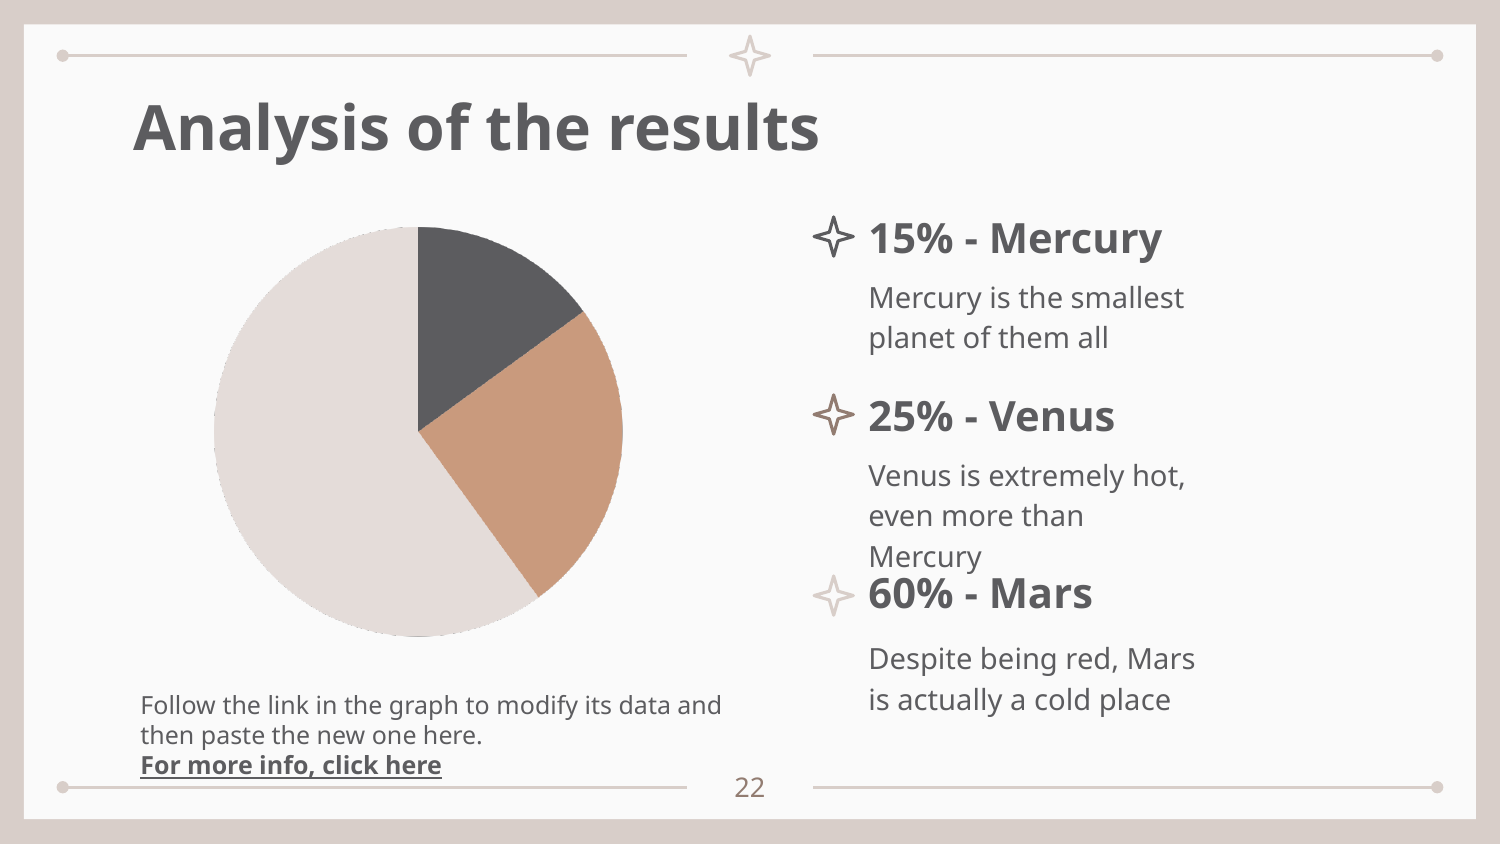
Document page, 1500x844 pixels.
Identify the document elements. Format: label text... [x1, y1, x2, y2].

text_box Follow the link in the graph to modify its data and then paste the new one here. For more info, click here [125, 674, 749, 751]
slide_number ‹#› [705, 755, 795, 810]
text_box Despite being red, Mars is actually a cold place [853, 615, 1217, 737]
title 25% - Venus [853, 382, 1217, 437]
text_box [814, 575, 854, 616]
subtitle Venus is extremely hot, even more than Mercury [853, 437, 1217, 532]
picture [190, 203, 646, 659]
text_box [814, 216, 854, 257]
title Analysis of the results [118, 72, 1382, 167]
text_box 60% - Mars [853, 560, 1217, 615]
text_box [814, 394, 854, 435]
subtitle Mercury is the smallest planet of them all [853, 259, 1217, 354]
title 15% - Mercury [853, 204, 1217, 259]
